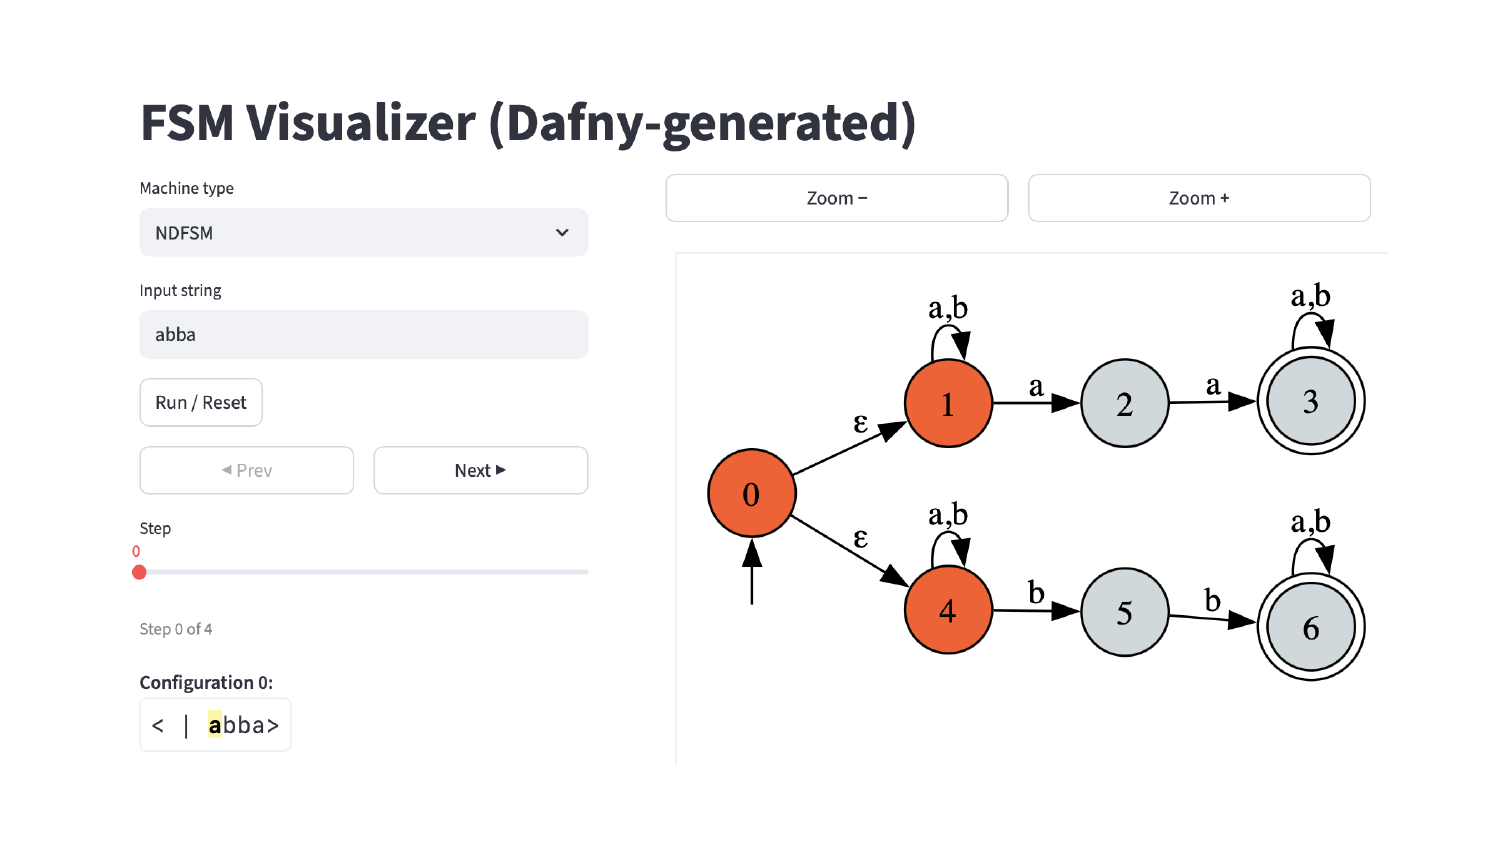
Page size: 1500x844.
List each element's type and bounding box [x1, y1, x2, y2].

picture [112, 79, 1388, 765]
